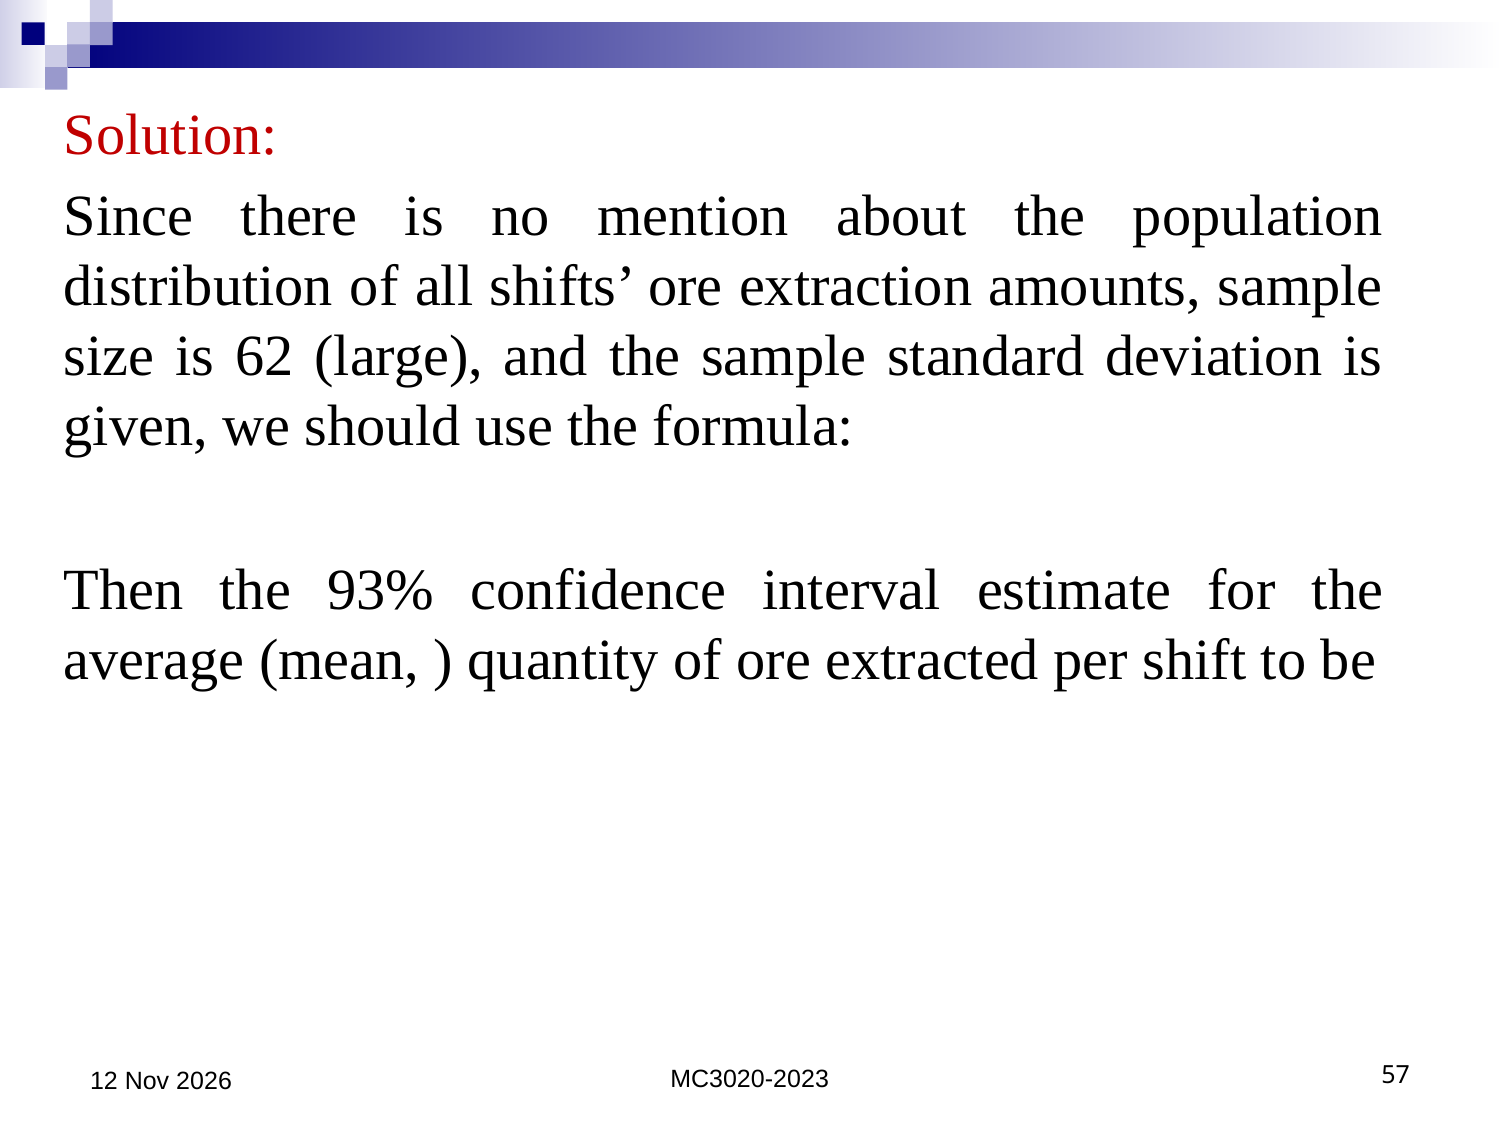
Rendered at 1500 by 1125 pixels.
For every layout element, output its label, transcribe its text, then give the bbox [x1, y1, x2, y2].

footer MC3020-2023 [512, 1025, 988, 1100]
slide_number 57 [1074, 1025, 1425, 1100]
slide_number 26-May-23 [75, 1024, 425, 1103]
